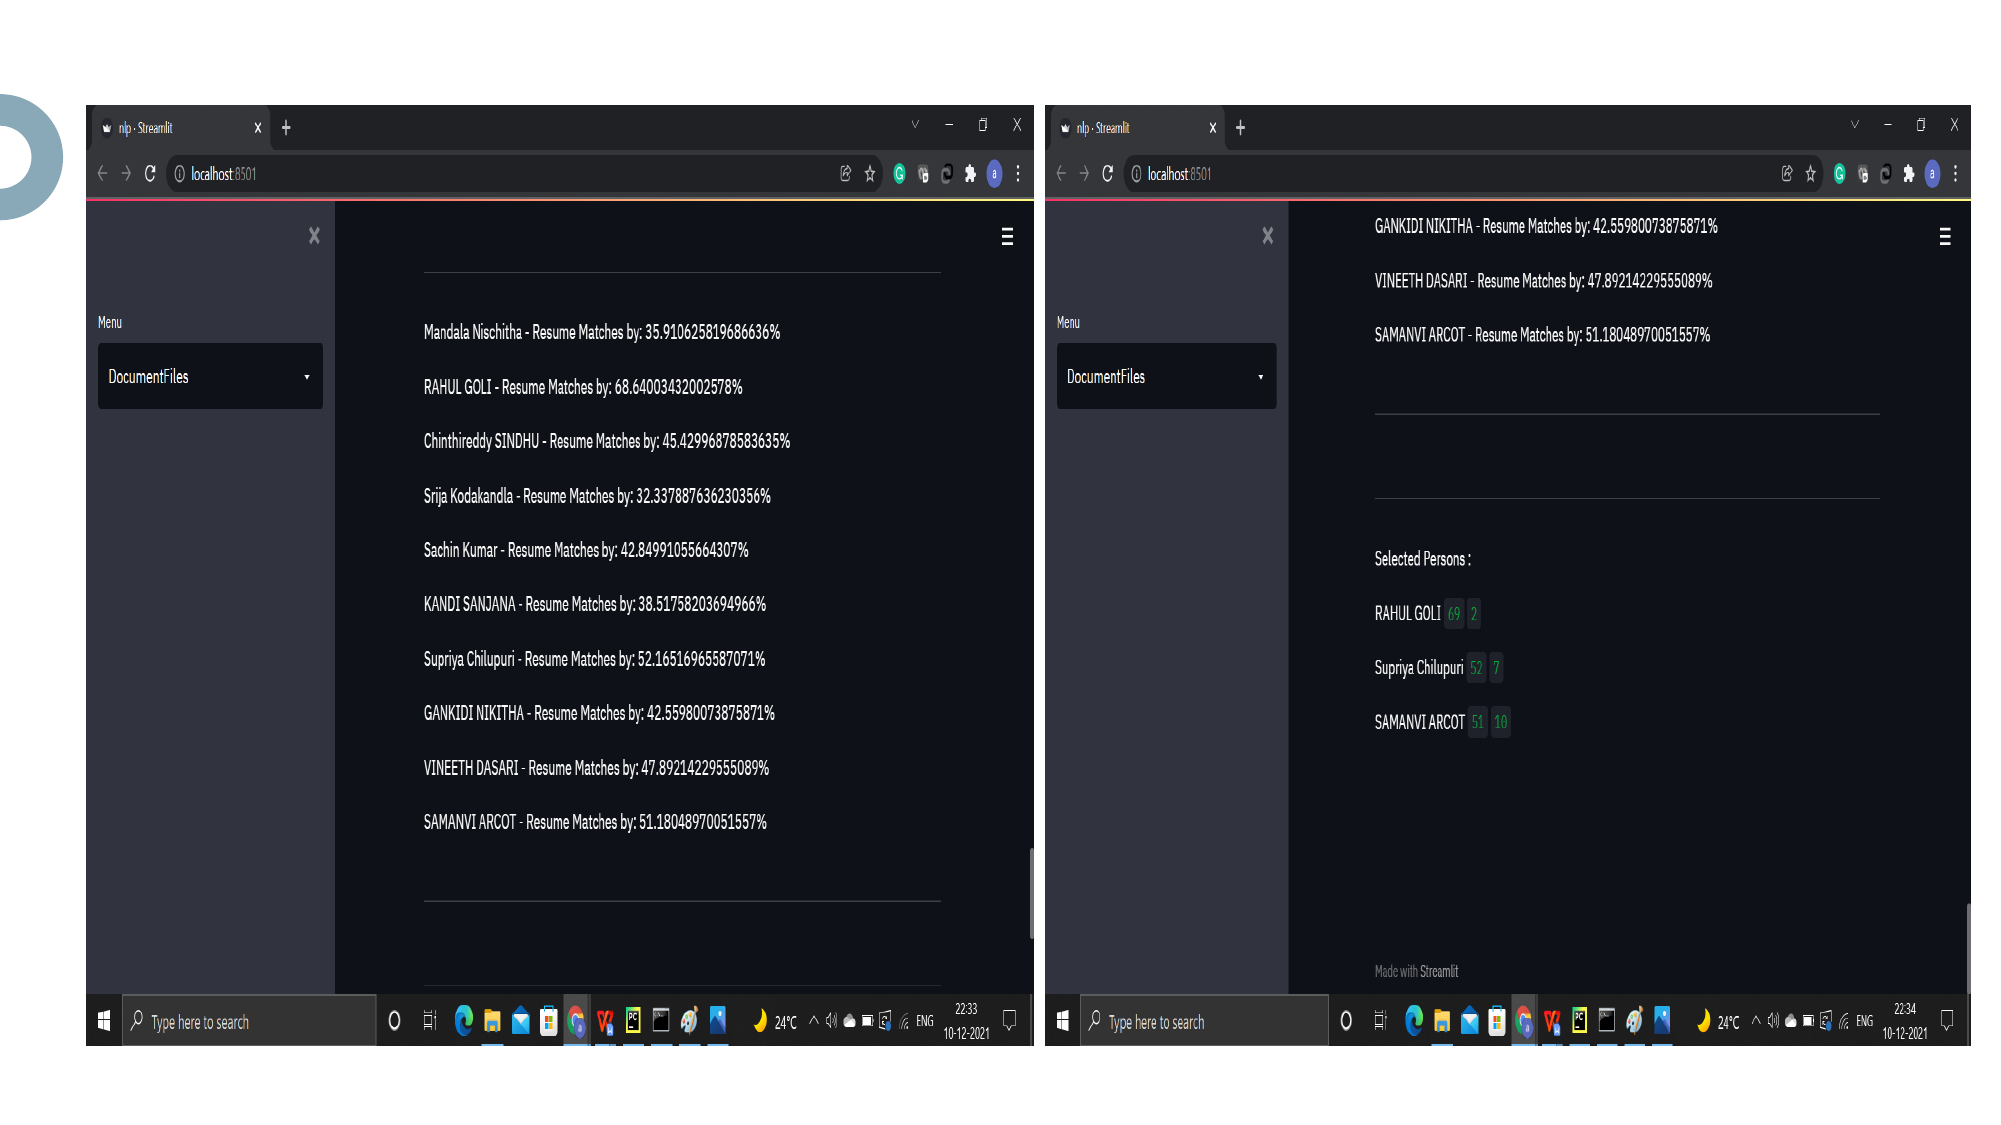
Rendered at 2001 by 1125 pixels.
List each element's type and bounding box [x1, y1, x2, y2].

picture [86, 105, 1034, 1046]
picture [1045, 105, 1971, 1046]
